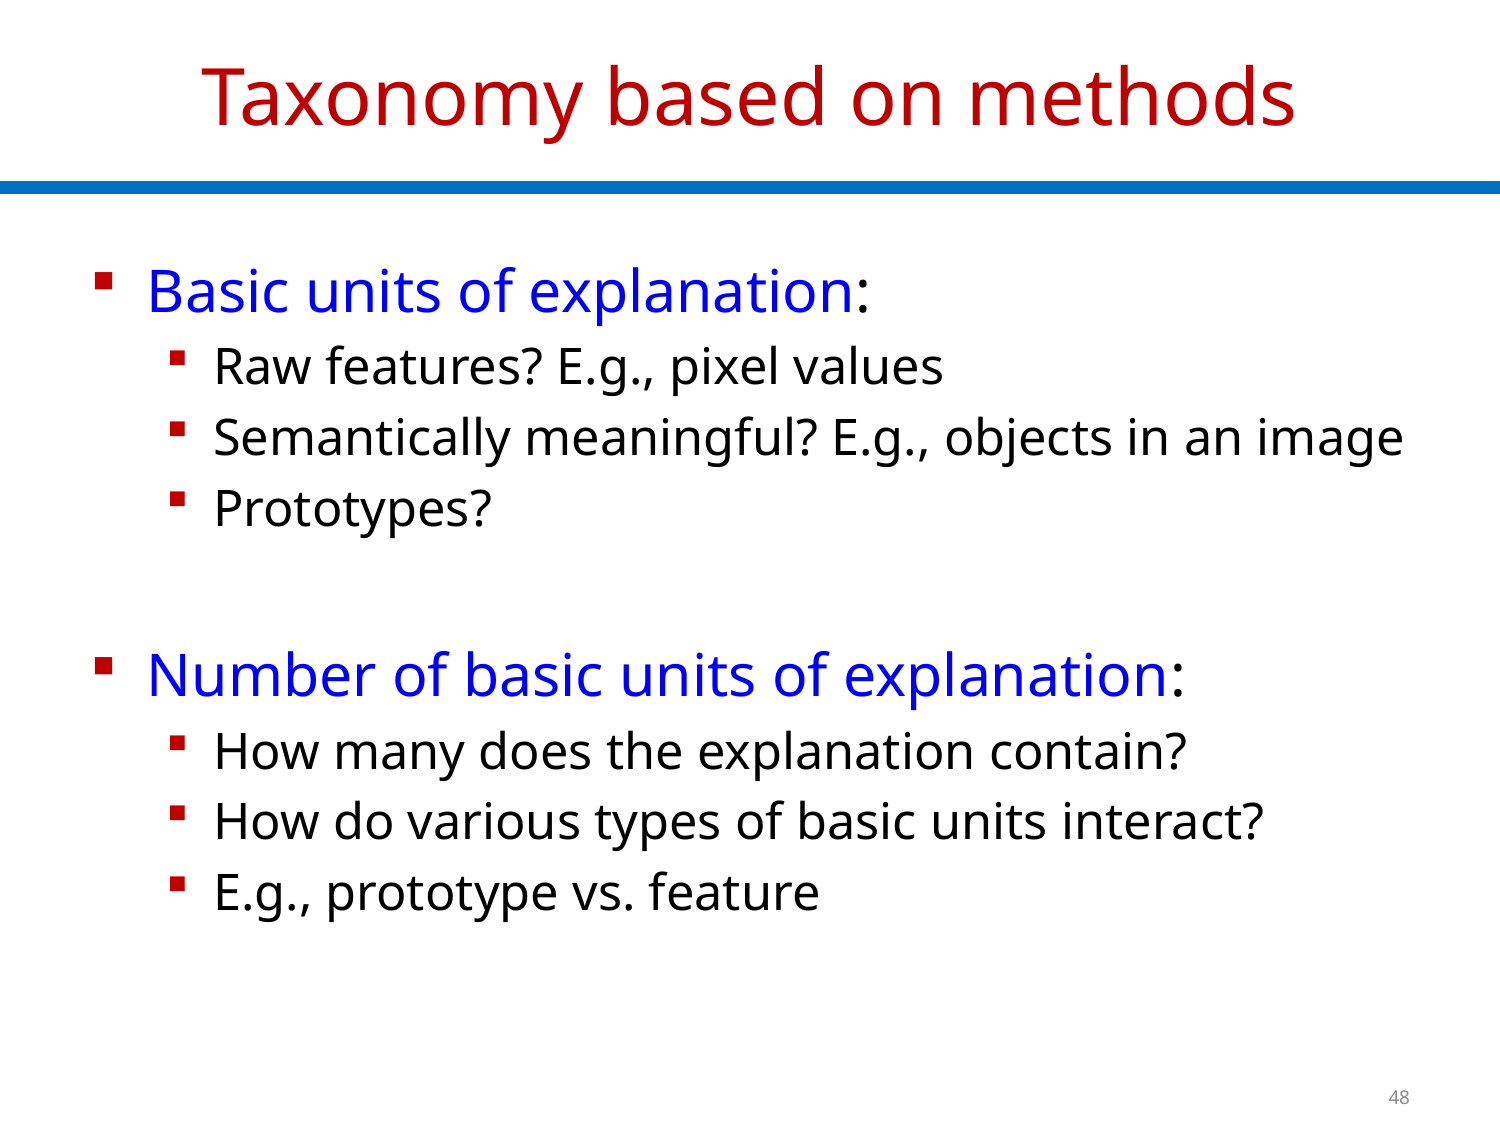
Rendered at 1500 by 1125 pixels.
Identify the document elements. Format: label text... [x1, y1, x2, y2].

slide_number 48 [1074, 1085, 1425, 1112]
title Taxonomy based on methods [0, 0, 1500, 188]
list Basic units of explanation: Raw features? E.g., pixel values Semantically meaningful? E.g., objects in an image Prototypes? Number of basic units of explanation: How many does the explanation contain? How do various types of basic units interact? E.g., prototype vs. feature [75, 245, 1425, 1096]
